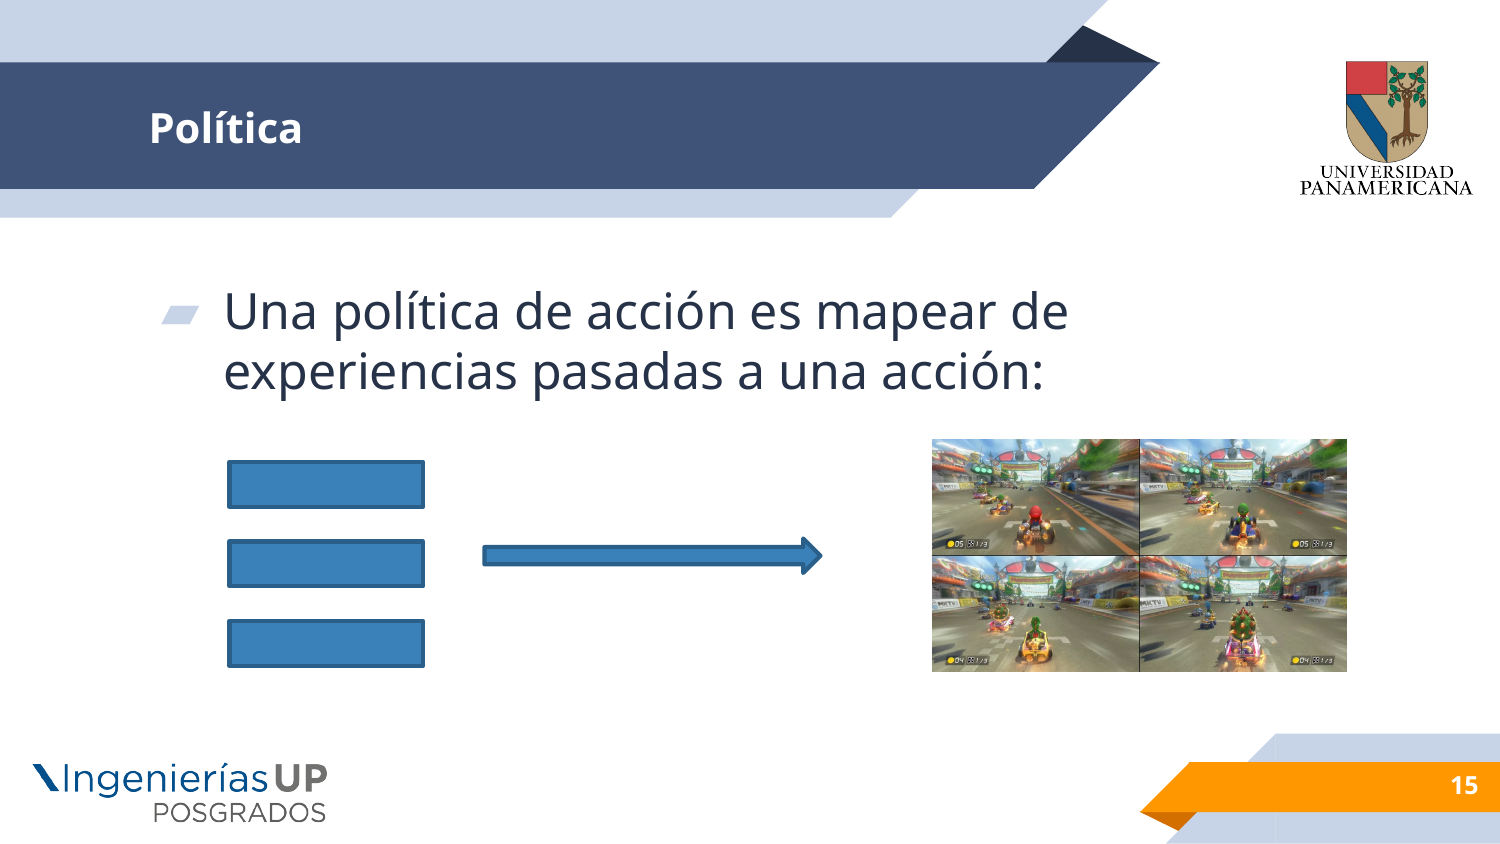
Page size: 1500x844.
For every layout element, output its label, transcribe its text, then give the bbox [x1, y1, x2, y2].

slide_number 15 [1249, 760, 1494, 813]
picture [932, 439, 1347, 673]
list Una política de acción es mapear de experiencias pasadas a una acción: [133, 217, 1140, 461]
picture [15, 737, 344, 844]
text_box [227, 539, 425, 588]
text_box [227, 460, 425, 509]
text_box [227, 619, 425, 668]
picture [1286, 44, 1490, 210]
text_box [482, 536, 823, 575]
title Política [133, 64, 1035, 190]
